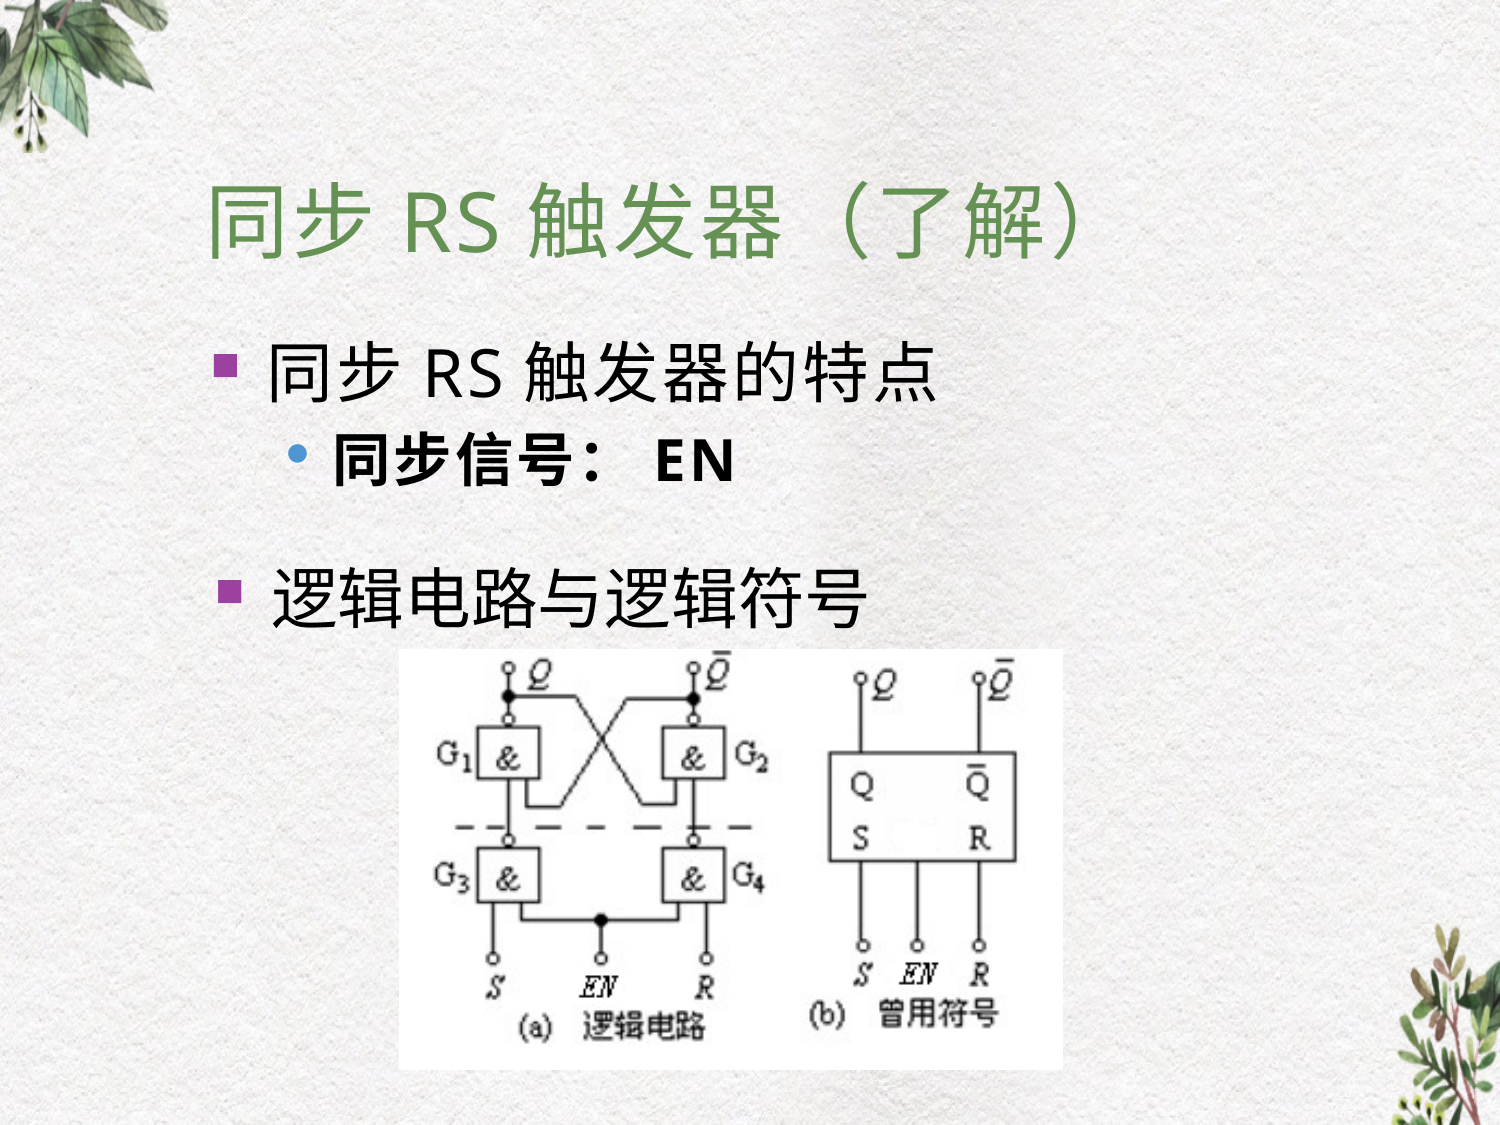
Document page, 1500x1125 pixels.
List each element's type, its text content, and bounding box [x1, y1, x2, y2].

picture [0, 0, 1500, 1125]
list 同步RS触发器的特点 同步信号：EN [193, 331, 1469, 513]
text_box 逻辑电路与逻辑符号 [199, 549, 1475, 732]
title 同步RS触发器（了解） [188, 35, 1468, 275]
